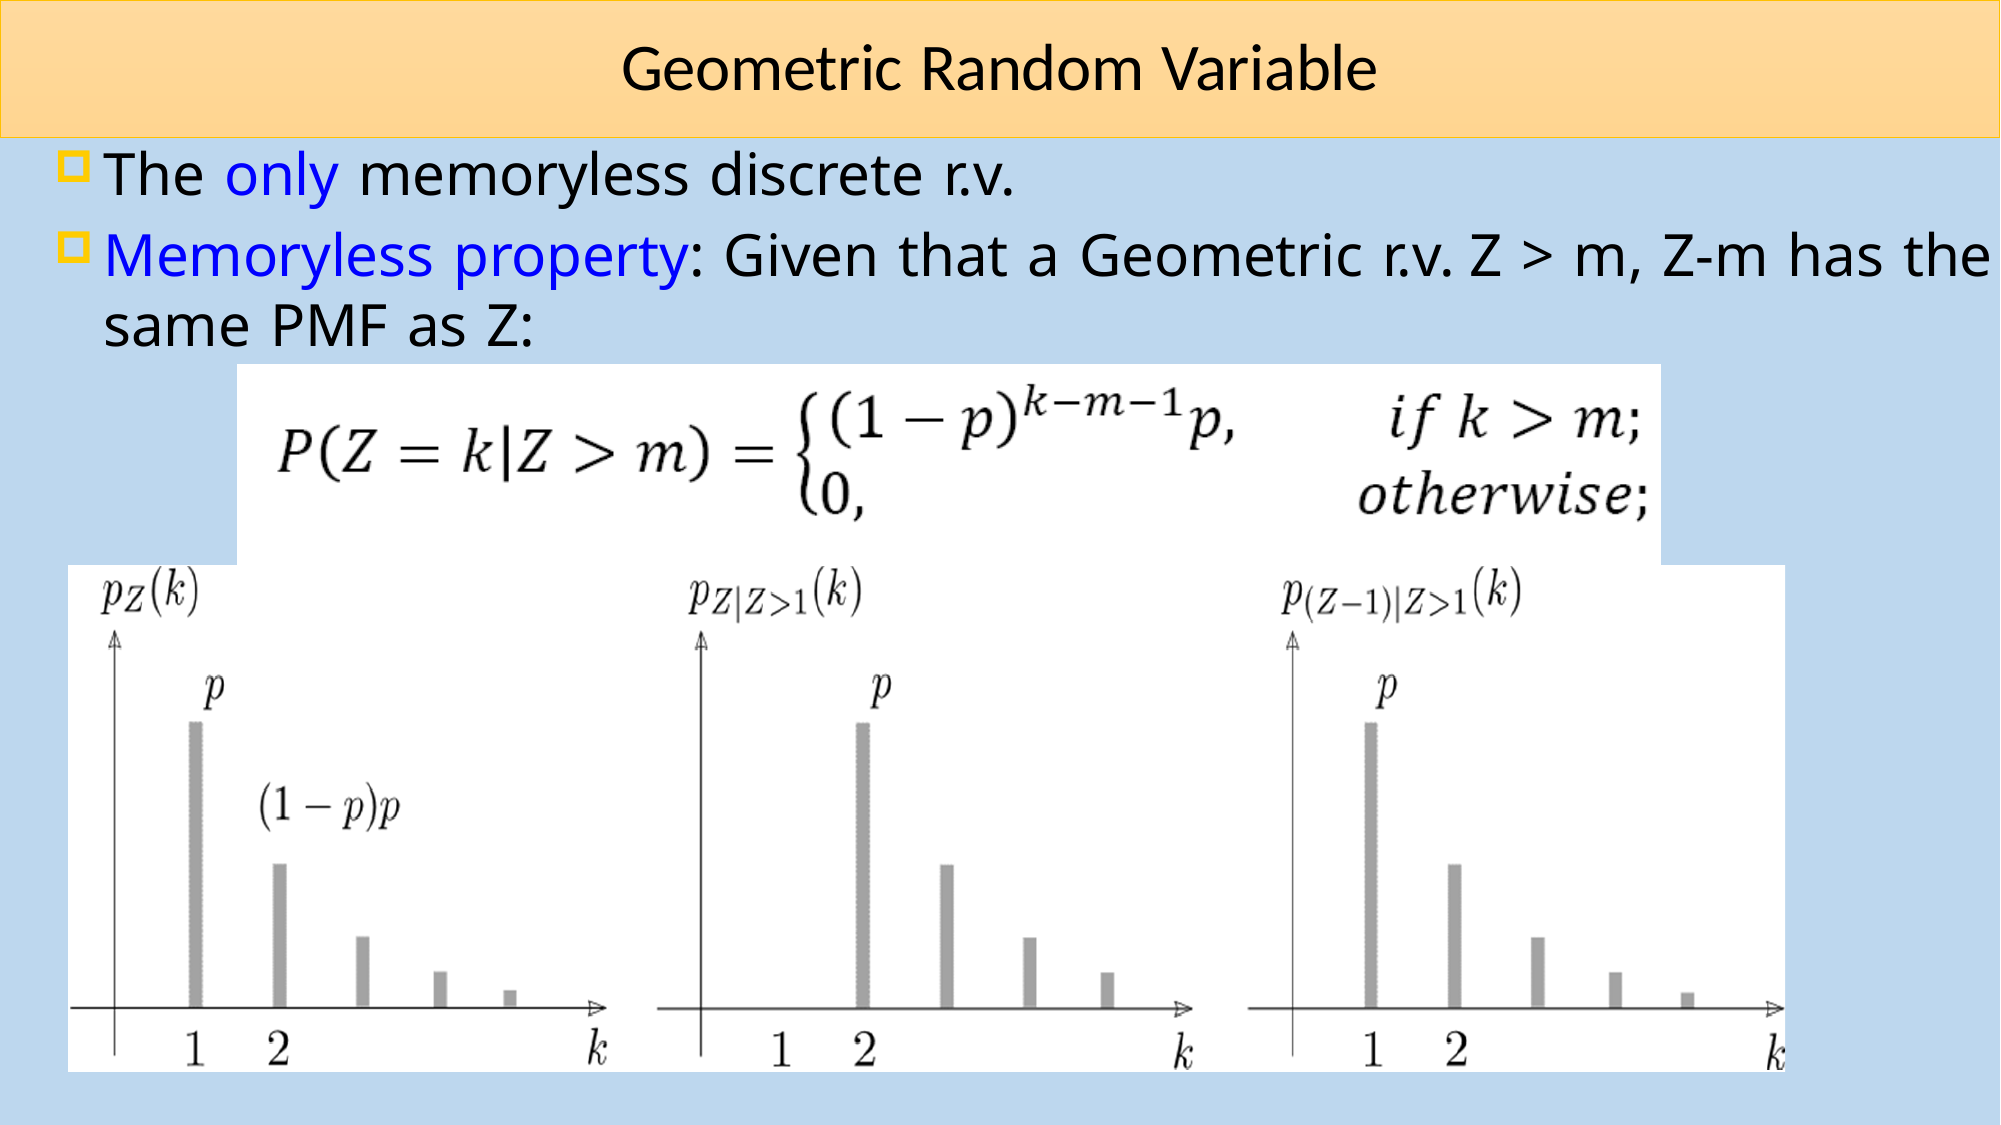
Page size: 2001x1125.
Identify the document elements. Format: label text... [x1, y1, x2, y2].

title Geometric Random Variable [0, 0, 2000, 138]
text_box [68, 565, 1786, 1072]
picture [237, 364, 1661, 566]
text_box The only memoryless discrete r.v. Memoryless property: Given that a Geometric r.v. Z > m, Z-m has the same PMF as Z: [52, 137, 2000, 358]
